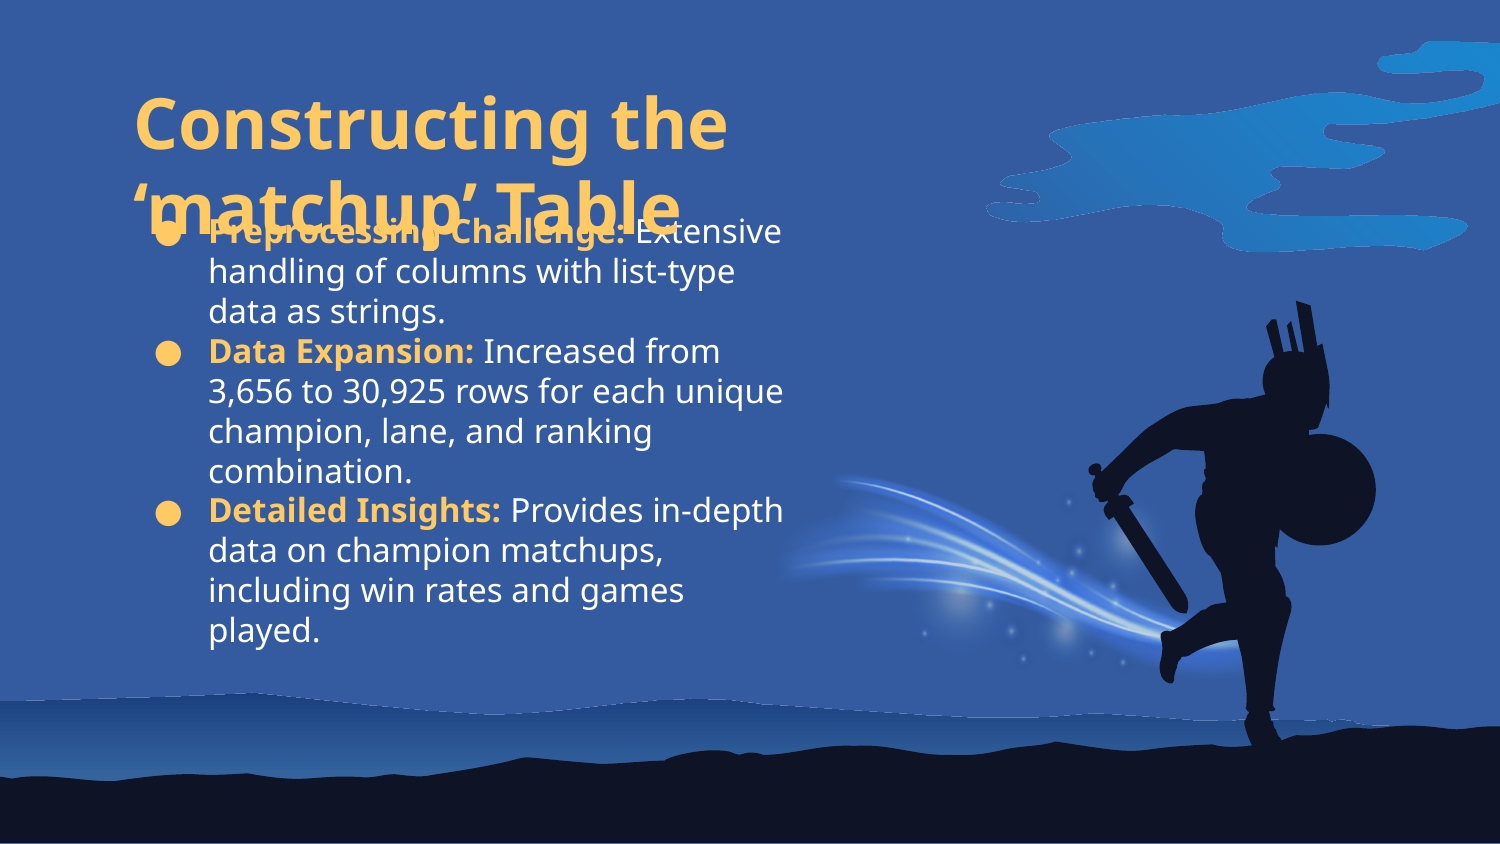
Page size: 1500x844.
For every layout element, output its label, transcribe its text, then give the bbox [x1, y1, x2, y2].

picture [764, 467, 1261, 697]
text_box [1108, 300, 1376, 756]
title Constructing the ‘matchup’ Table [118, 63, 1067, 161]
list Preprocessing Challenge: Extensive handling of columns with list-type data as strings. Data Expansion: Increased from 3,656 to 30,925 rows for each unique champion, lane, and ranking combination. Detailed Insights: Provides in-depth data on champion matchups, including win rates and games played. [118, 247, 820, 692]
